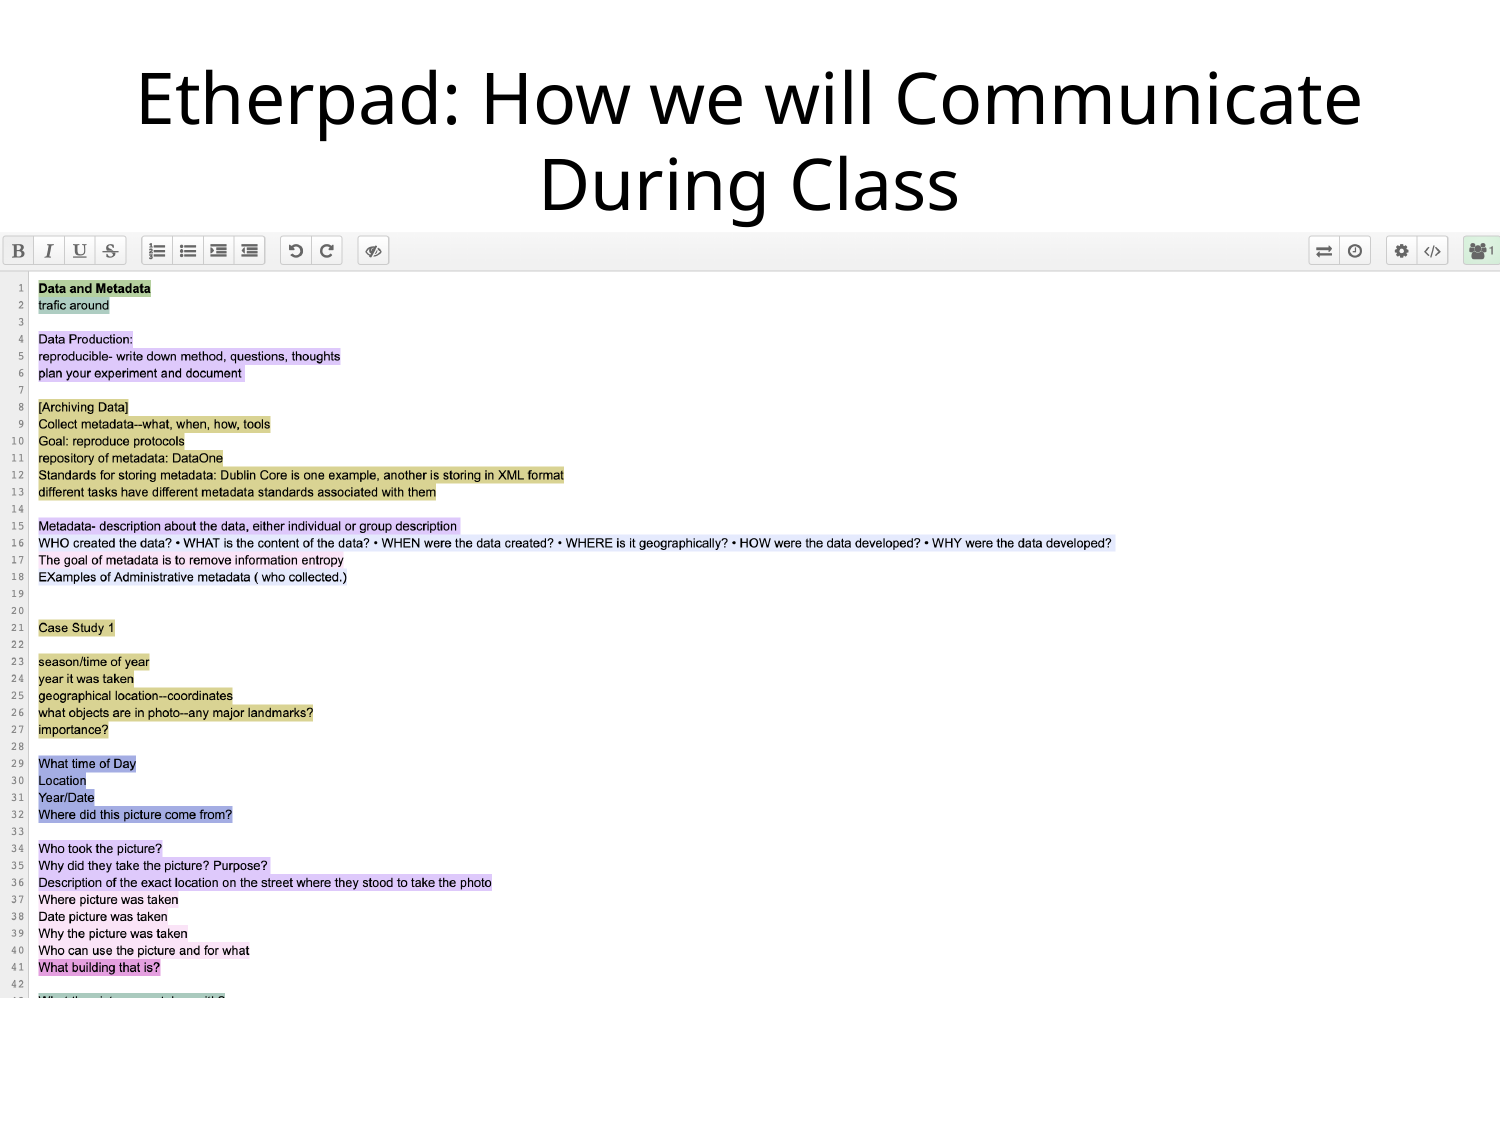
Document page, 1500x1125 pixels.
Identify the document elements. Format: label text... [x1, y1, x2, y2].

picture [0, 232, 1500, 999]
title Etherpad: How we will Communicate During Class [75, 45, 1425, 230]
